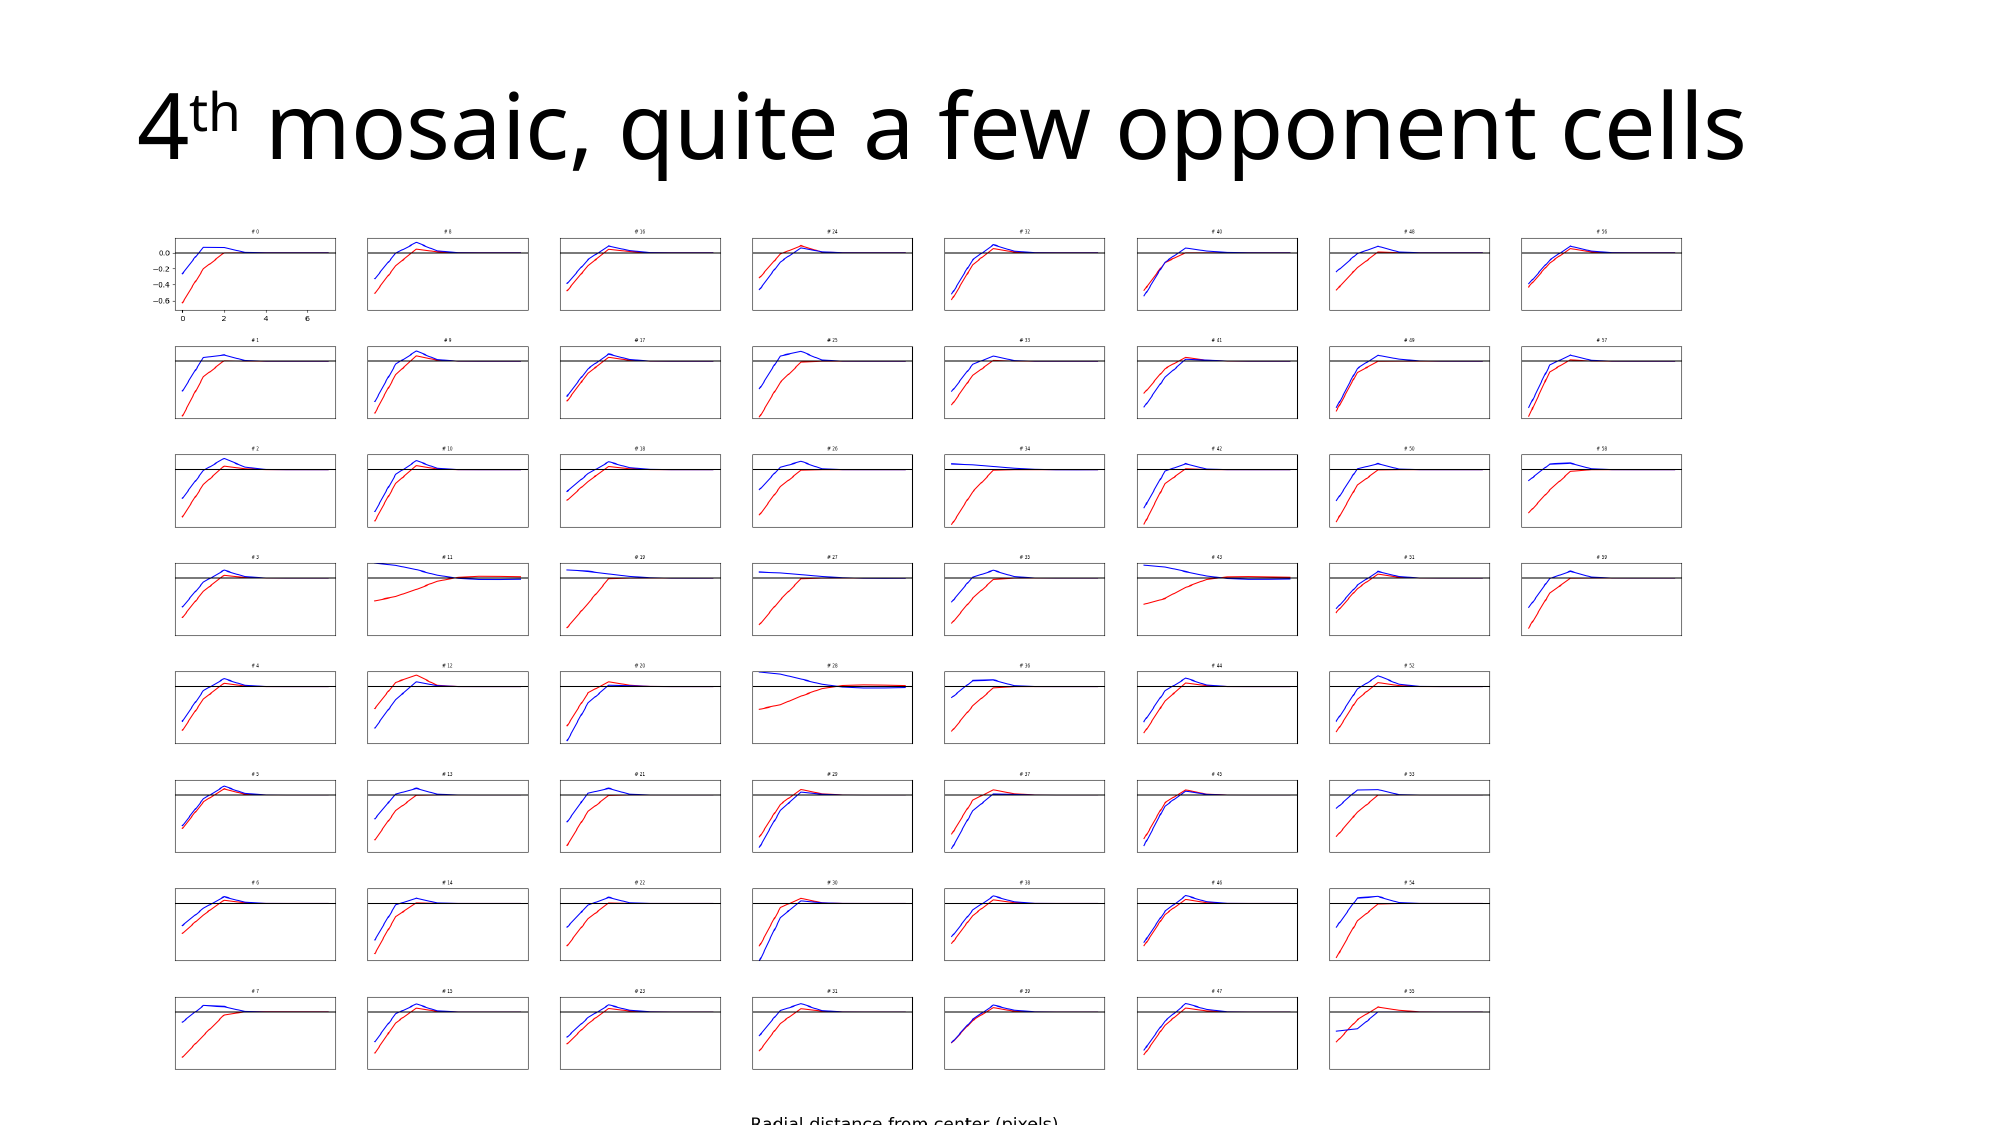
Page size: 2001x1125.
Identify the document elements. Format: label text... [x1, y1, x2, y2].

picture [127, 205, 1725, 1125]
title 4th mosaic, quite a few opponent cells [122, 21, 1848, 239]
